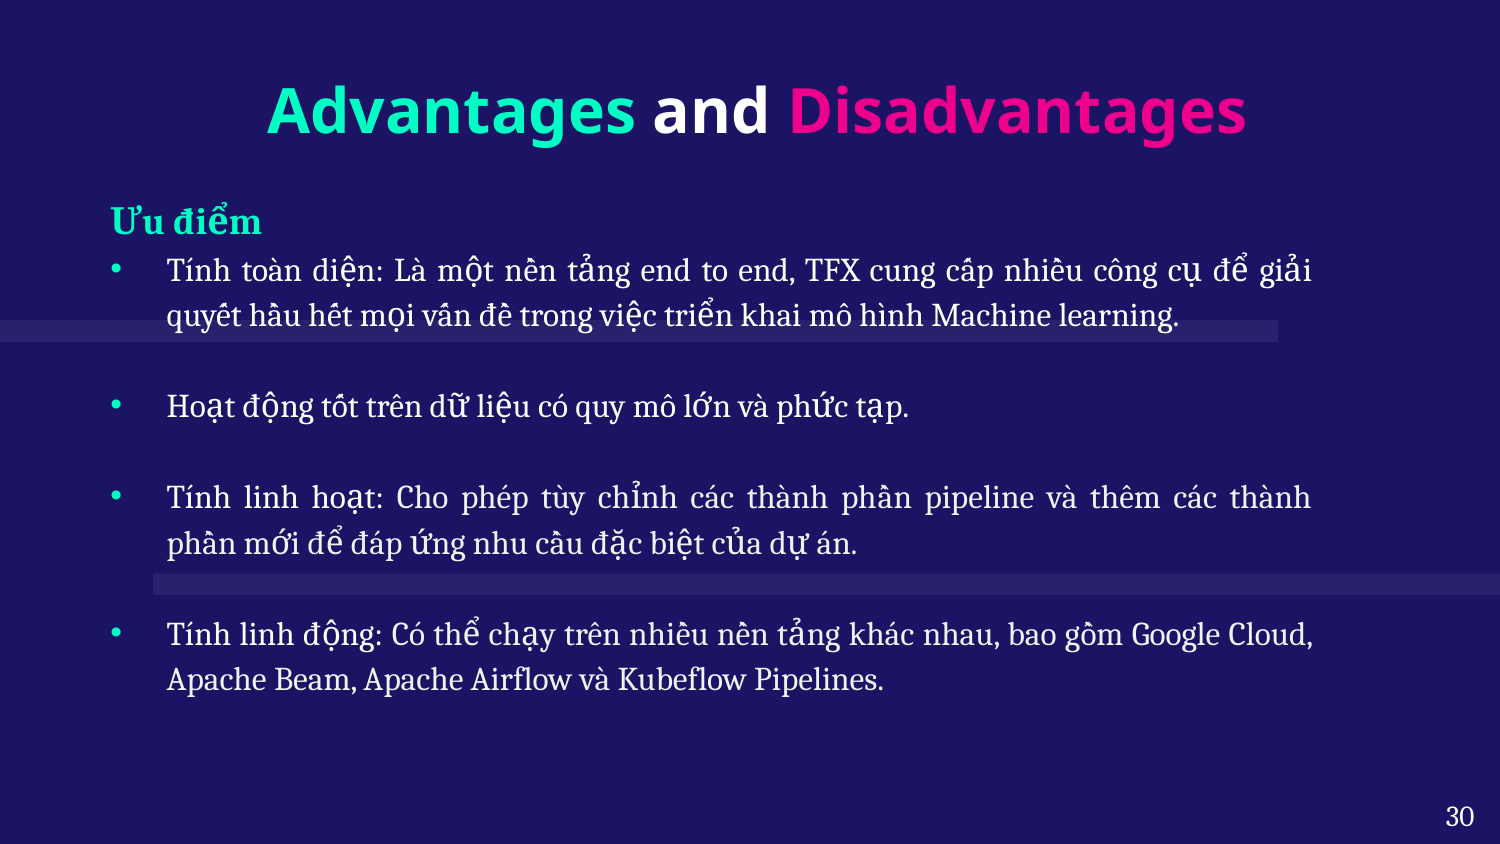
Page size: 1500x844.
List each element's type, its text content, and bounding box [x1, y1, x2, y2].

title Advantages and Disadvantages [187, 56, 1328, 166]
text_box Ưu điểm Tính toàn diện: Là một nền tảng end to end, TFX cung cấp nhiều công cụ để giải quyết hầu hết mọi vấn đề trong việc triển khai mô hình Machine learning. Hoạt động tốt trên dữ liệu có quy mô lớn và phức tạp. Tính linh hoạt: Cho phép tùy chỉnh các thành phần pipeline và thêm các thành phần mới để đáp ứng nhu cầu đặc biệt của dự án. Tính linh động: Có thể chạy trên nhiều nền tảng khác nhau, bao gồm Google Cloud, Apache Beam, Apache Airflow và Kubeflow Pipelines. [76, 176, 1328, 234]
text_box [772, 204, 1409, 263]
text_box 30 [1431, 790, 1500, 841]
